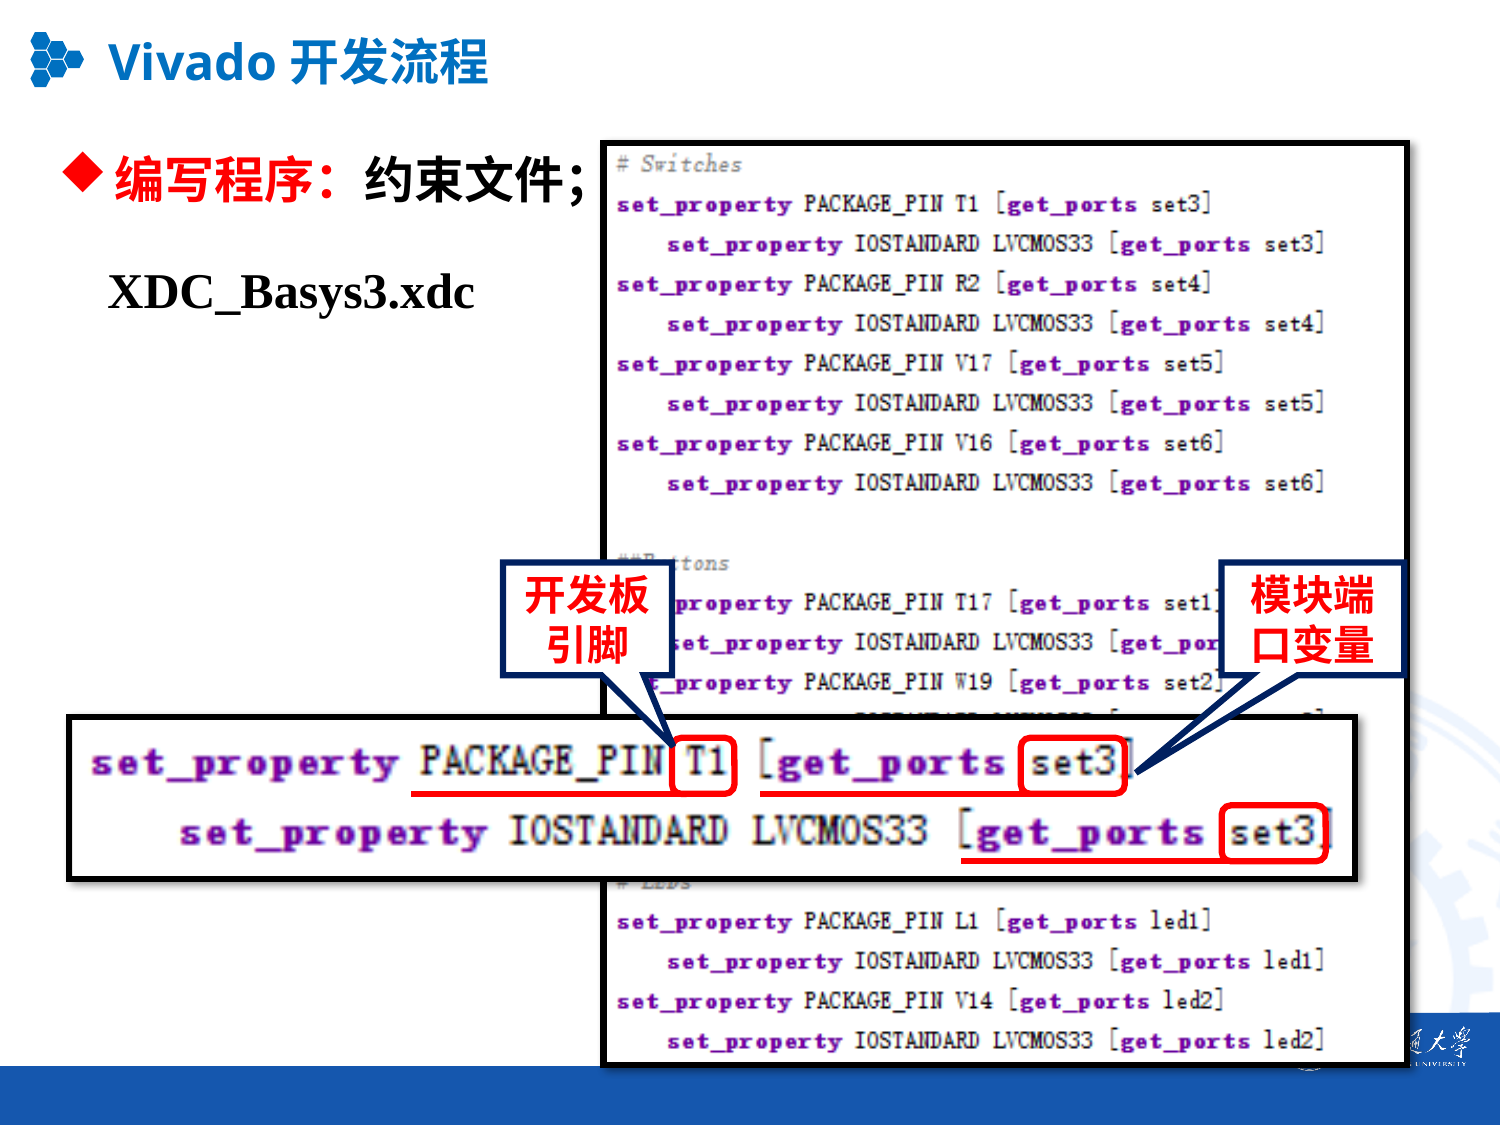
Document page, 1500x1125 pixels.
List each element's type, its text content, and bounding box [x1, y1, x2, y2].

picture [606, 145, 1405, 562]
picture [72, 719, 1405, 1062]
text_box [411, 562, 1405, 862]
text_box XDC_Basys3.xdc [92, 251, 491, 326]
text_box 编写程序：约束文件； [43, 111, 1443, 216]
text_box Vivado开发流程 [93, 22, 505, 98]
